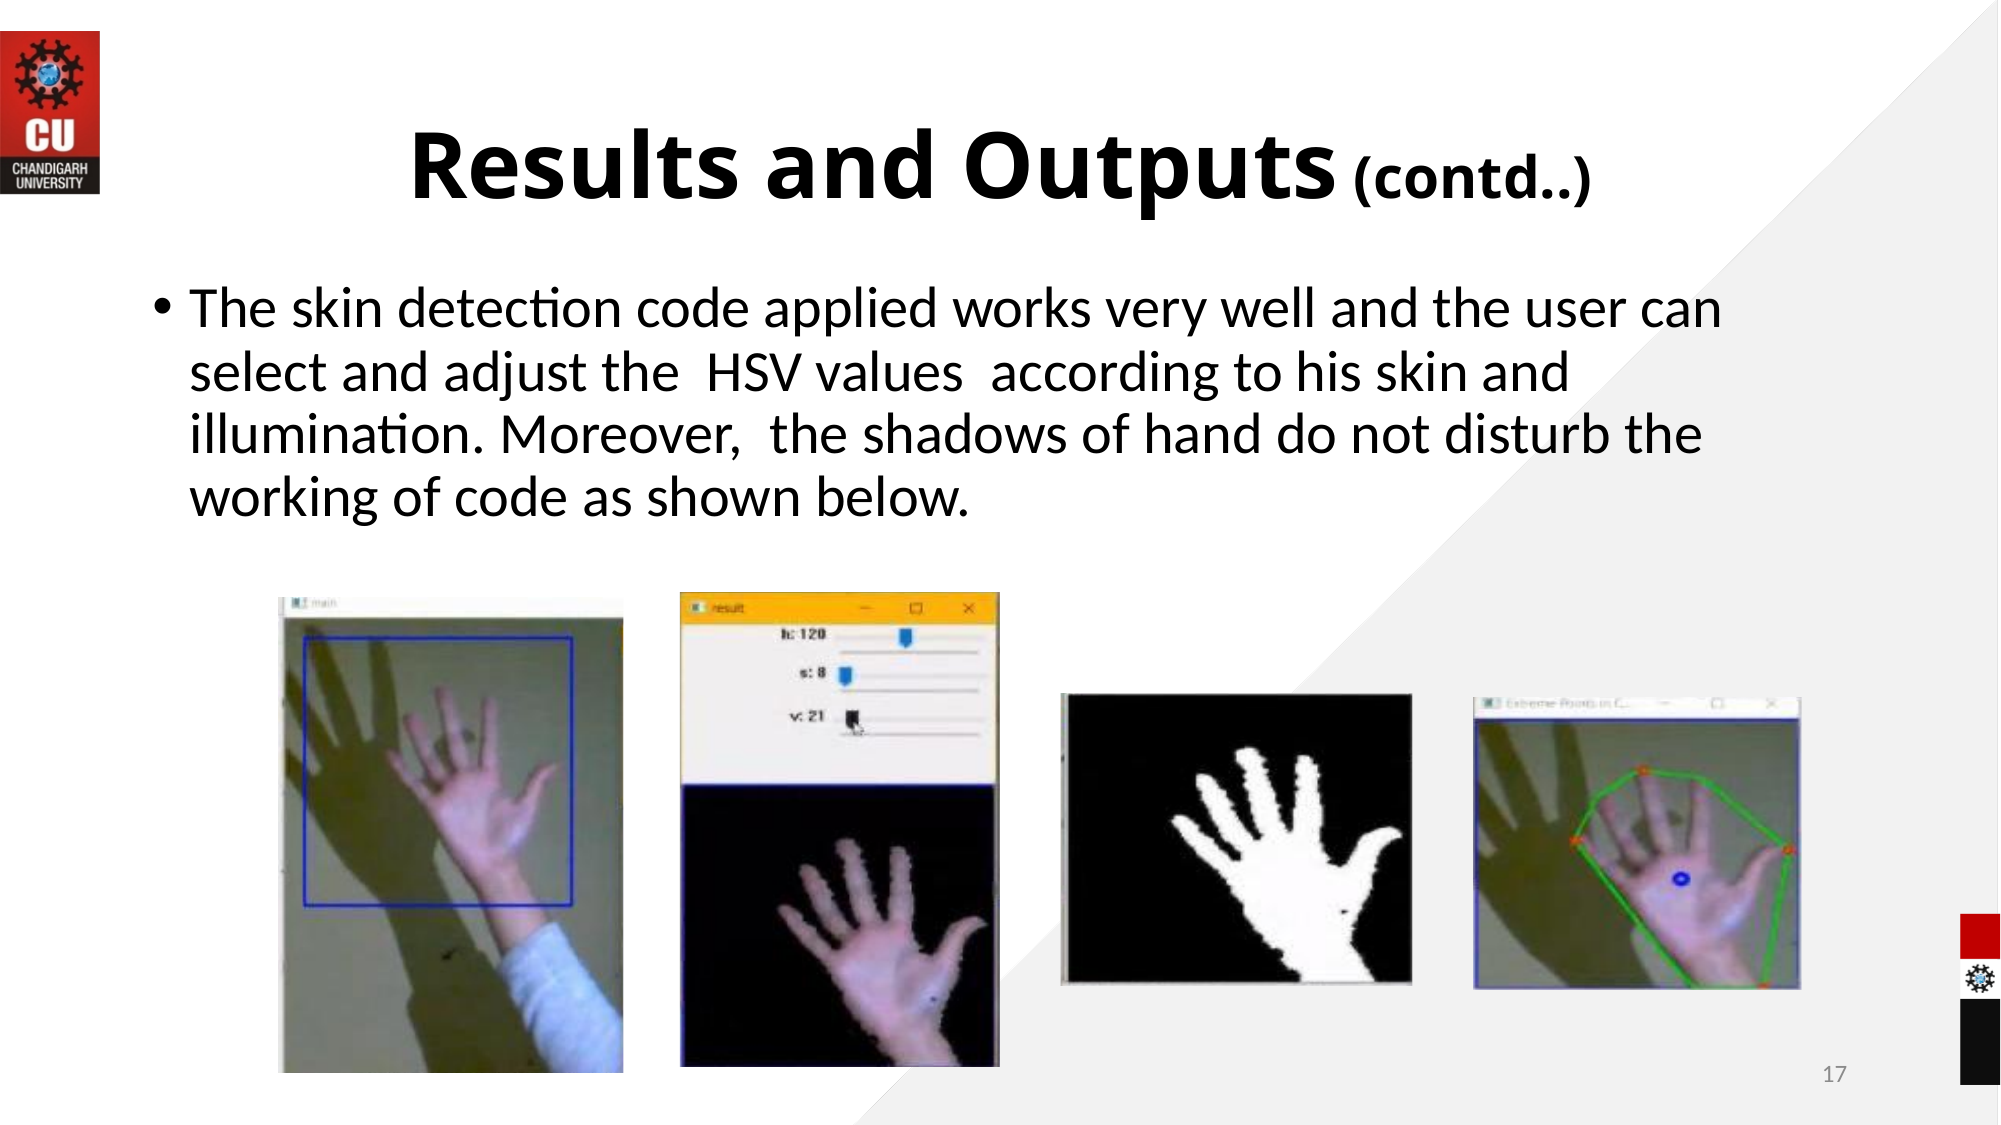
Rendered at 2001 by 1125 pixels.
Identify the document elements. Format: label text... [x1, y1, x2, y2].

slide_number 17 [1412, 1042, 1863, 1103]
list The skin detection code applied works very well and the user can select and adjust the HSV values according to his skin and illumination. Moreover, the shadows of hand do not disturb the working of code as shown below. [137, 270, 1863, 550]
title Results and Outputs (contd..) [137, 59, 1863, 270]
picture [0, 0, 2001, 1125]
